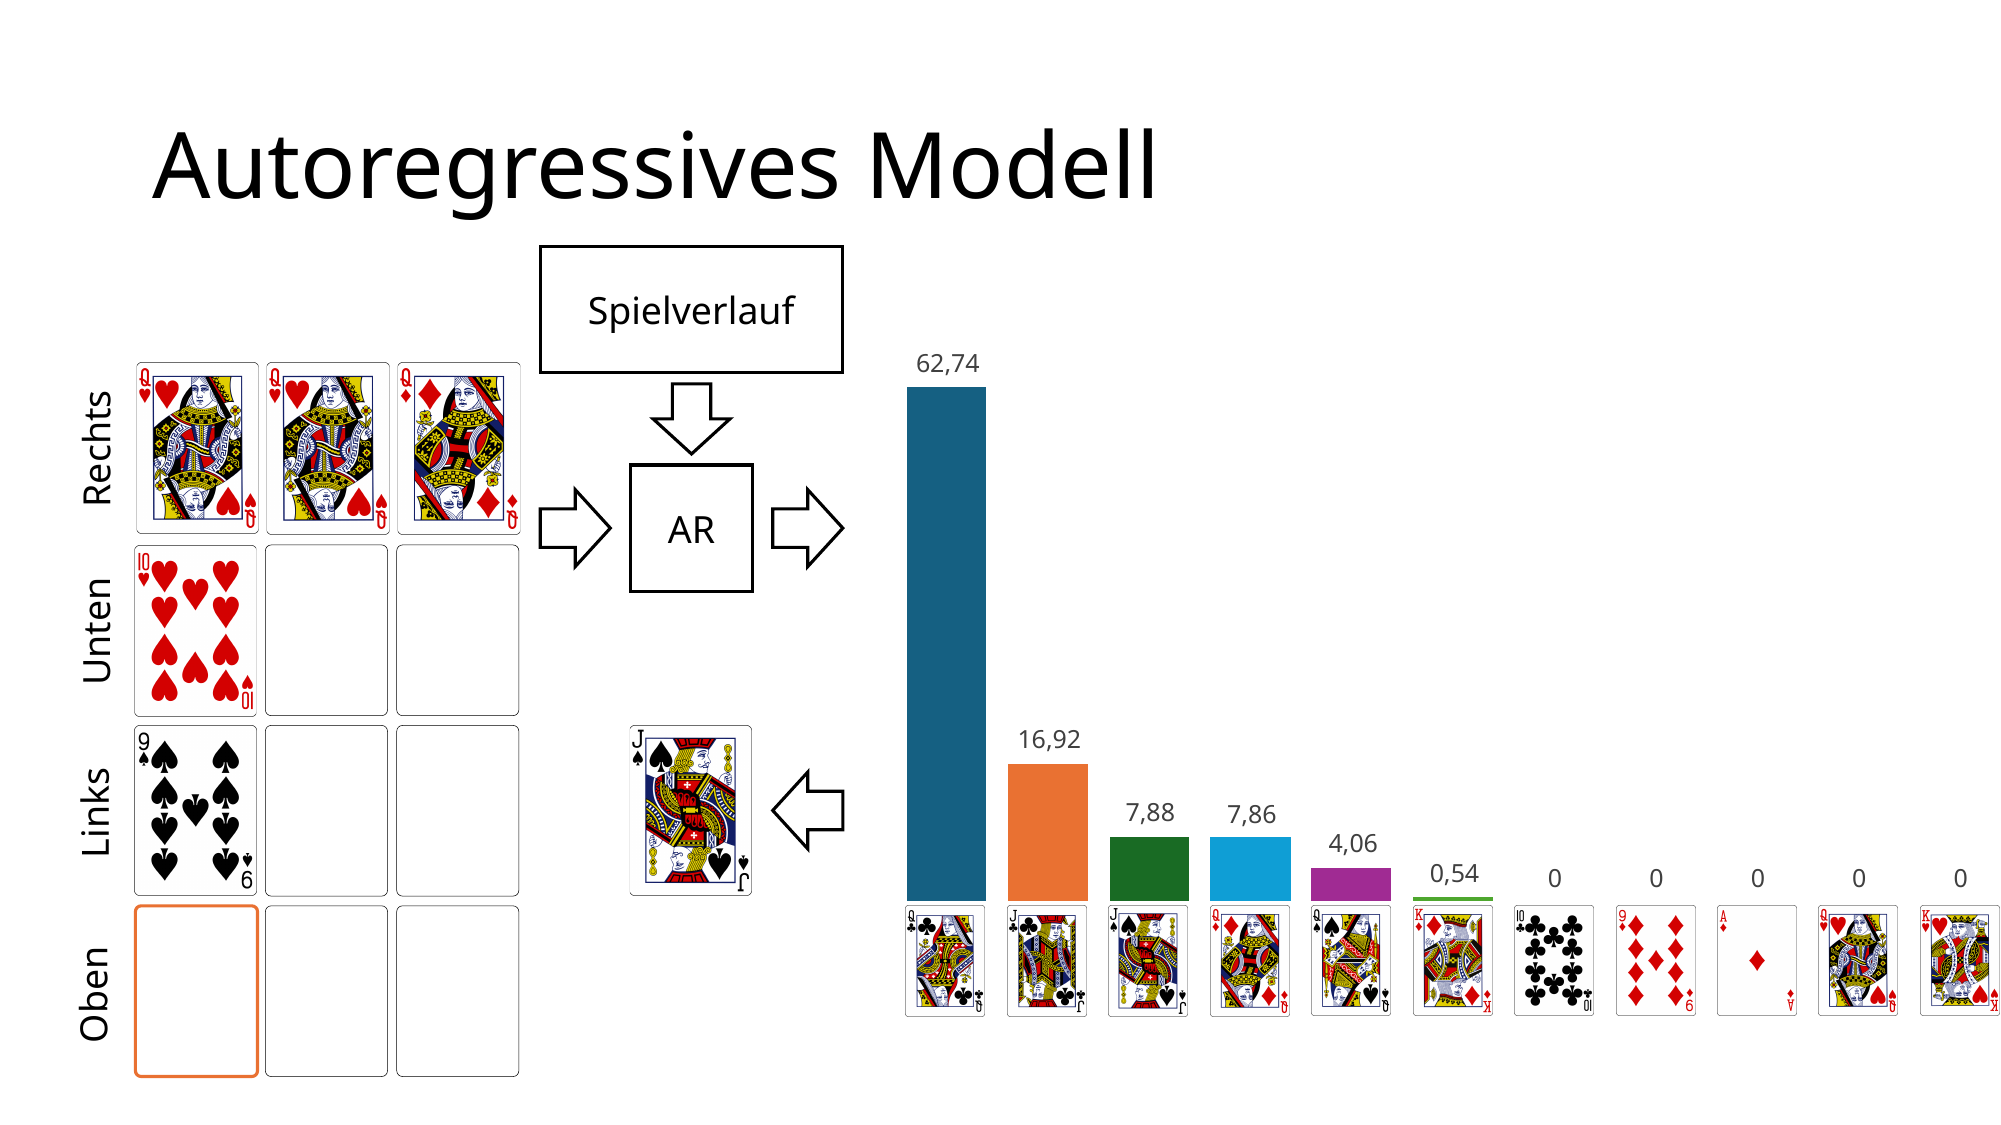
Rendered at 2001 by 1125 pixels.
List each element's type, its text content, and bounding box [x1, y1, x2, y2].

picture [1311, 904, 1392, 1017]
picture [1108, 905, 1189, 1017]
text_box [396, 905, 519, 1077]
picture [1006, 905, 1087, 1017]
text_box 0 [1938, 854, 1983, 900]
text_box 0 [1634, 854, 1679, 900]
text_box Spielverlauf [539, 245, 844, 374]
picture [1209, 905, 1290, 1017]
text_box [265, 725, 388, 897]
text_box Links [57, 726, 130, 900]
text_box [1311, 868, 1391, 902]
title Autoregressives Modell [137, 59, 1863, 278]
text_box [396, 725, 519, 897]
picture [1615, 904, 1697, 1017]
text_box 0 [1533, 854, 1578, 900]
picture [1716, 904, 1798, 1017]
picture [136, 362, 260, 535]
text_box Unten [58, 544, 132, 719]
text_box [770, 767, 845, 853]
text_box [906, 387, 987, 902]
text_box [133, 904, 260, 1079]
text_box Oben [56, 908, 129, 1082]
picture [1412, 904, 1493, 1017]
text_box 62,74 [901, 340, 995, 386]
text_box 7,86 [1212, 790, 1292, 836]
picture [133, 545, 257, 718]
picture [266, 362, 391, 536]
text_box [649, 382, 735, 457]
picture [396, 362, 521, 536]
text_box [1109, 837, 1190, 902]
text_box 0 [1837, 854, 1882, 900]
text_box [538, 485, 613, 571]
text_box Rechts [59, 361, 132, 536]
picture [904, 905, 986, 1017]
picture [629, 724, 753, 897]
text_box [1412, 896, 1493, 902]
text_box AR [629, 463, 754, 593]
text_box 16,92 [1002, 715, 1097, 761]
text_box 0,54 [1415, 850, 1495, 895]
text_box [1008, 763, 1088, 902]
text_box 7,88 [1110, 789, 1191, 834]
text_box [1209, 837, 1291, 902]
text_box [265, 905, 388, 1077]
text_box 0 [1735, 854, 1780, 900]
text_box 4,06 [1313, 820, 1393, 866]
picture [133, 724, 257, 897]
text_box [265, 544, 388, 716]
picture [1818, 904, 1899, 1017]
text_box [396, 544, 519, 716]
text_box [771, 485, 845, 571]
picture [1514, 904, 1595, 1017]
picture [1920, 904, 2000, 1017]
